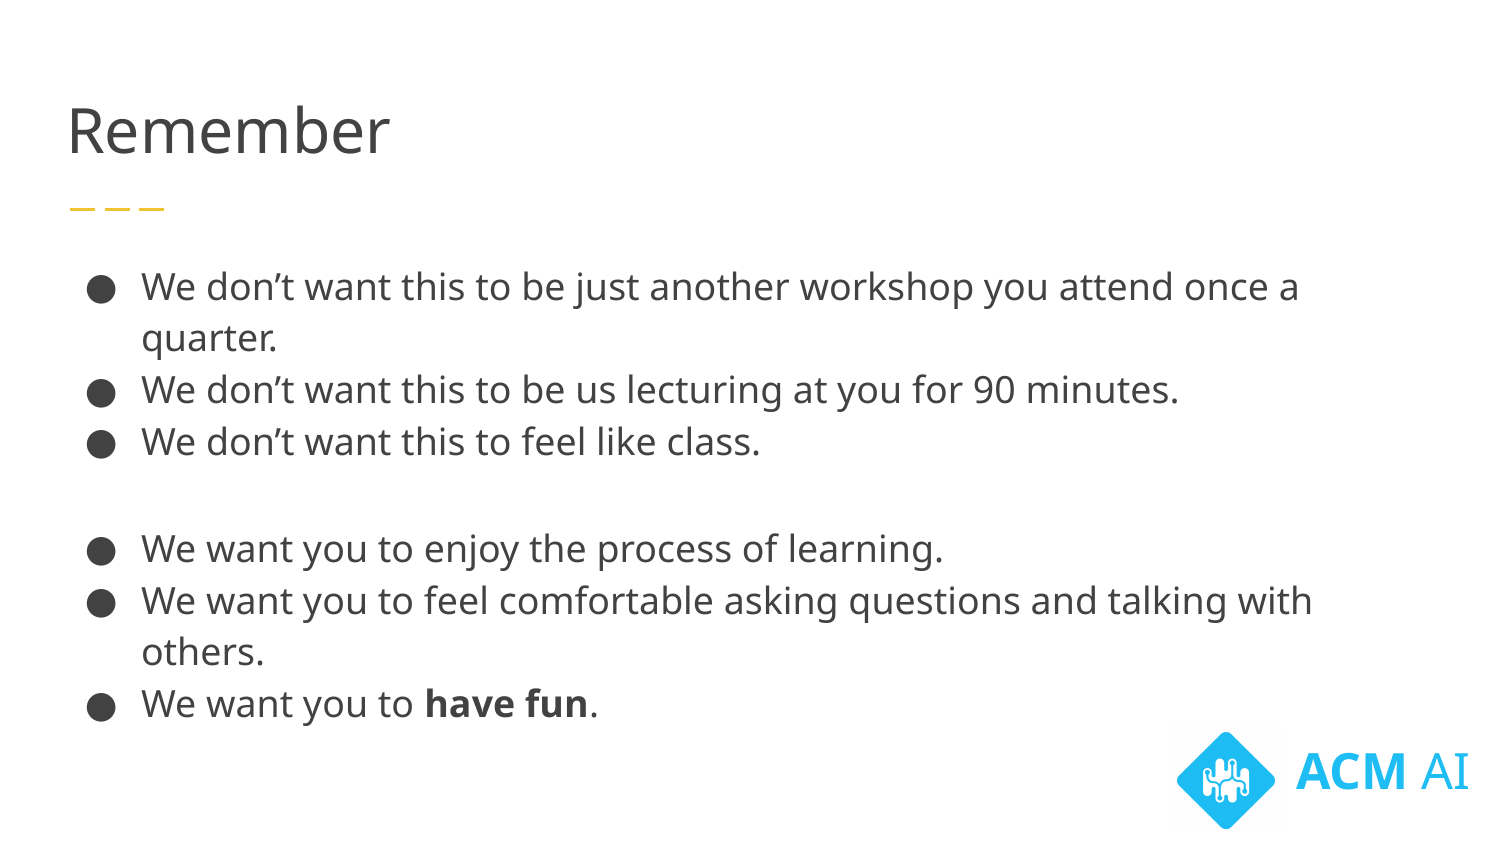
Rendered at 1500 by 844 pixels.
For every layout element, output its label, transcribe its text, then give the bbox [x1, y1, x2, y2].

list We don’t want this to be just another workshop you attend once a quarter. We don’t want this to be us lecturing at you for 90 minutes. We don’t want this to feel like class. [51, 240, 1449, 452]
picture [1170, 725, 1282, 832]
list We want you to enjoy the process of learning. We want you to feel comfortable asking questions and talking with others. We want you to have fun. [51, 503, 1449, 714]
title Remember [51, 61, 1449, 182]
